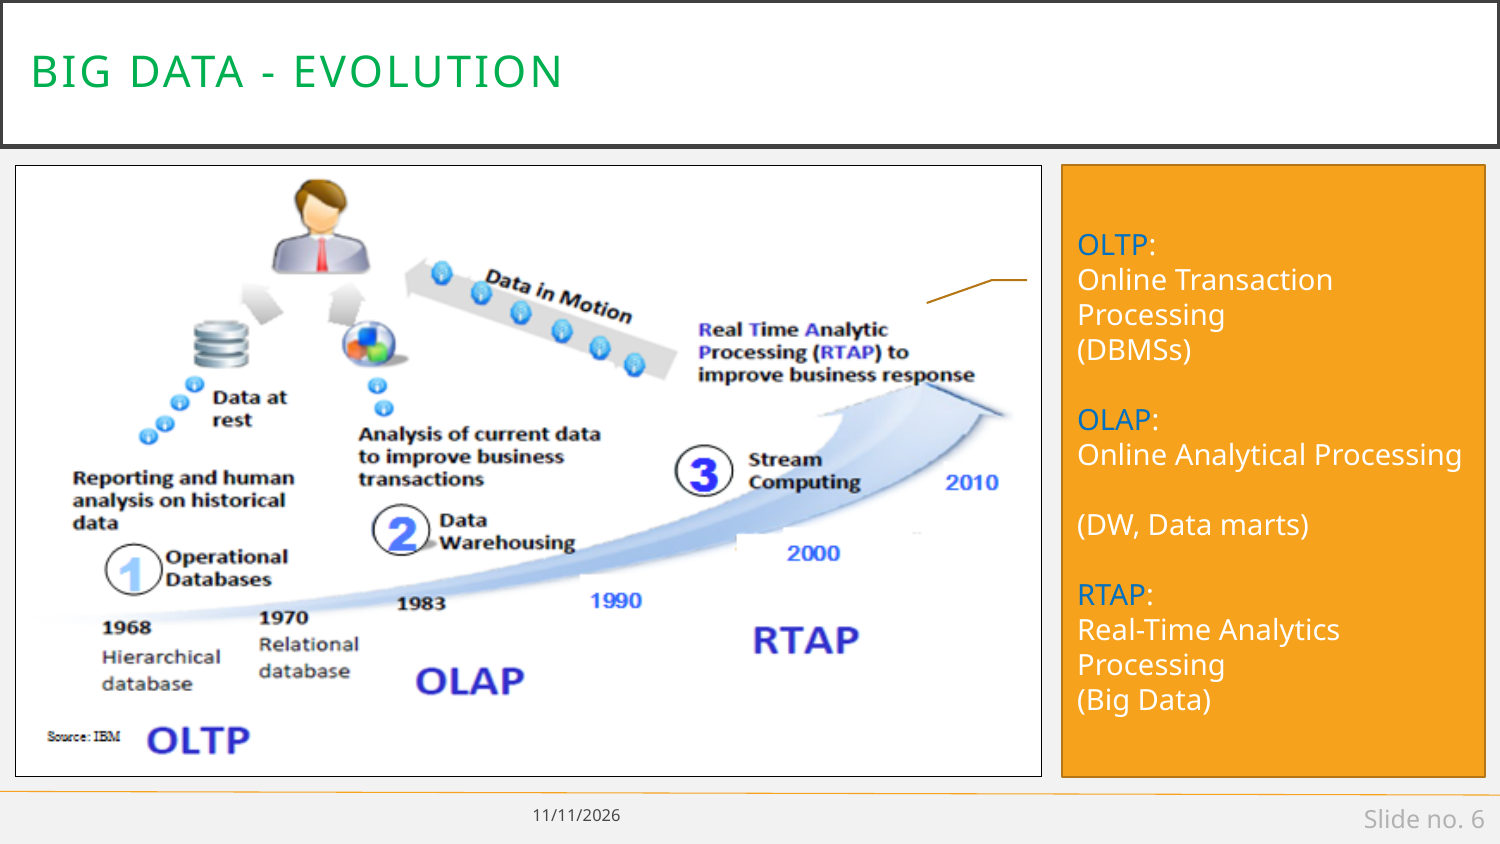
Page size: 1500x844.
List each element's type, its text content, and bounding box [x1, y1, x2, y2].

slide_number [0, 796, 636, 837]
slide_number Slide no. 6 [1162, 797, 1500, 843]
text_box OLTP: Online Transaction Processing (DBMSs) OLAP: Online Analytical Processing (DW, Data marts) RTAP: Real-Time Analytics Processing (Big Data) [1061, 164, 1486, 778]
picture [14, 165, 1041, 777]
title Big data - evolution [0, 0, 1500, 149]
